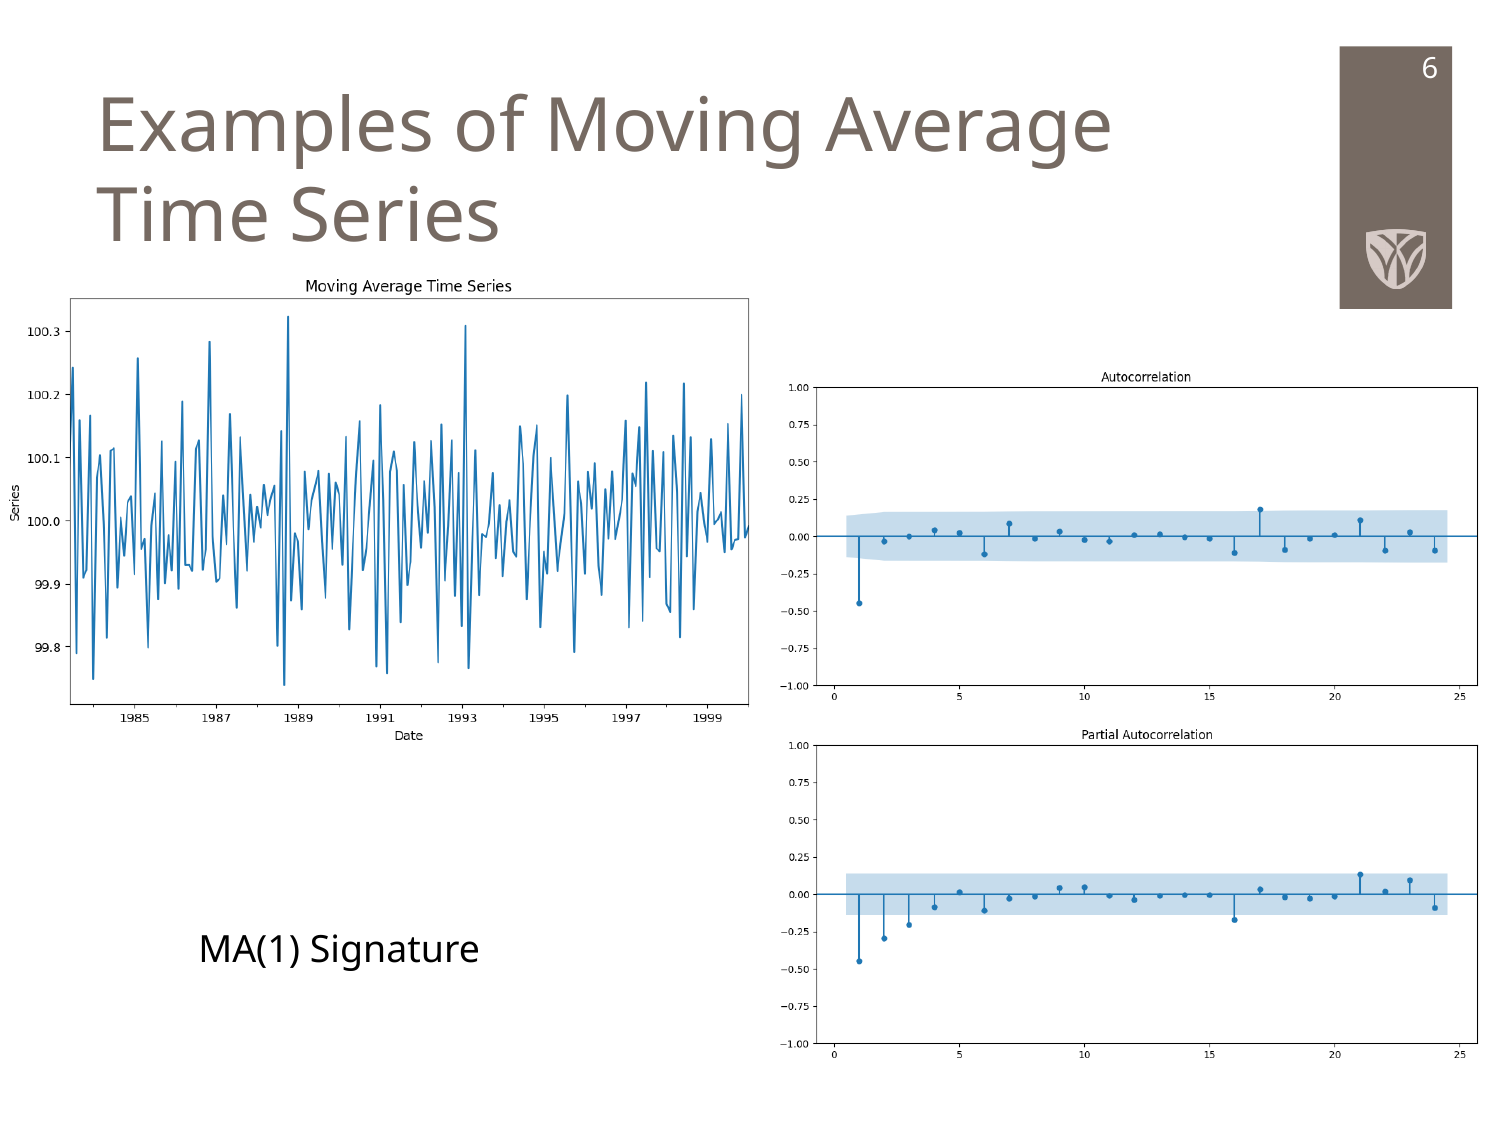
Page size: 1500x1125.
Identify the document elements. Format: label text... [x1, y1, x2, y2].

text_box MA(1) Signature [183, 917, 534, 978]
picture [772, 364, 1484, 1068]
slide_number 6 [1362, 39, 1454, 100]
picture [0, 270, 757, 751]
title Examples of Moving Average Time Series [81, 69, 1322, 253]
